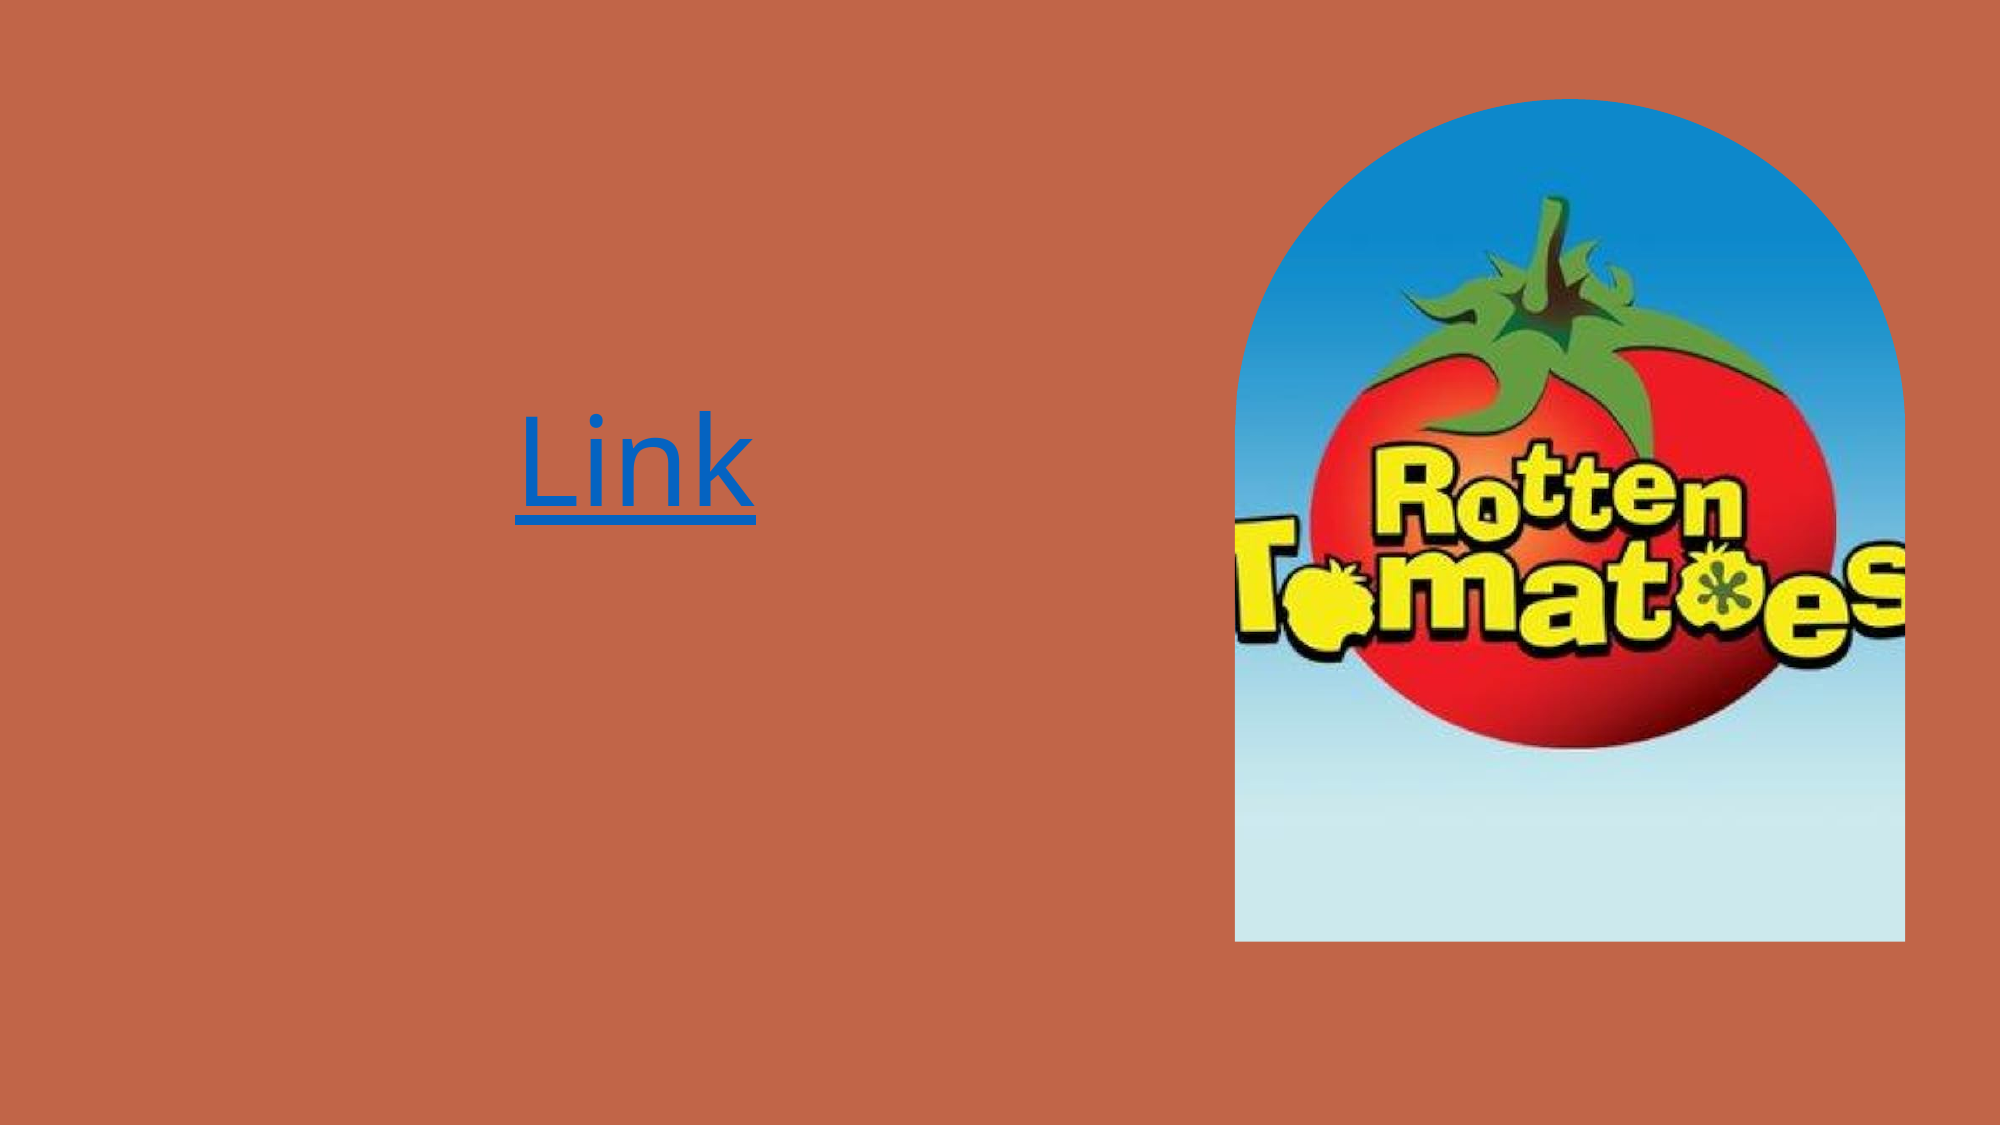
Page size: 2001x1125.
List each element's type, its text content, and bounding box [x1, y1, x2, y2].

picture [1234, 99, 1906, 942]
text_box Link [500, 373, 1234, 559]
